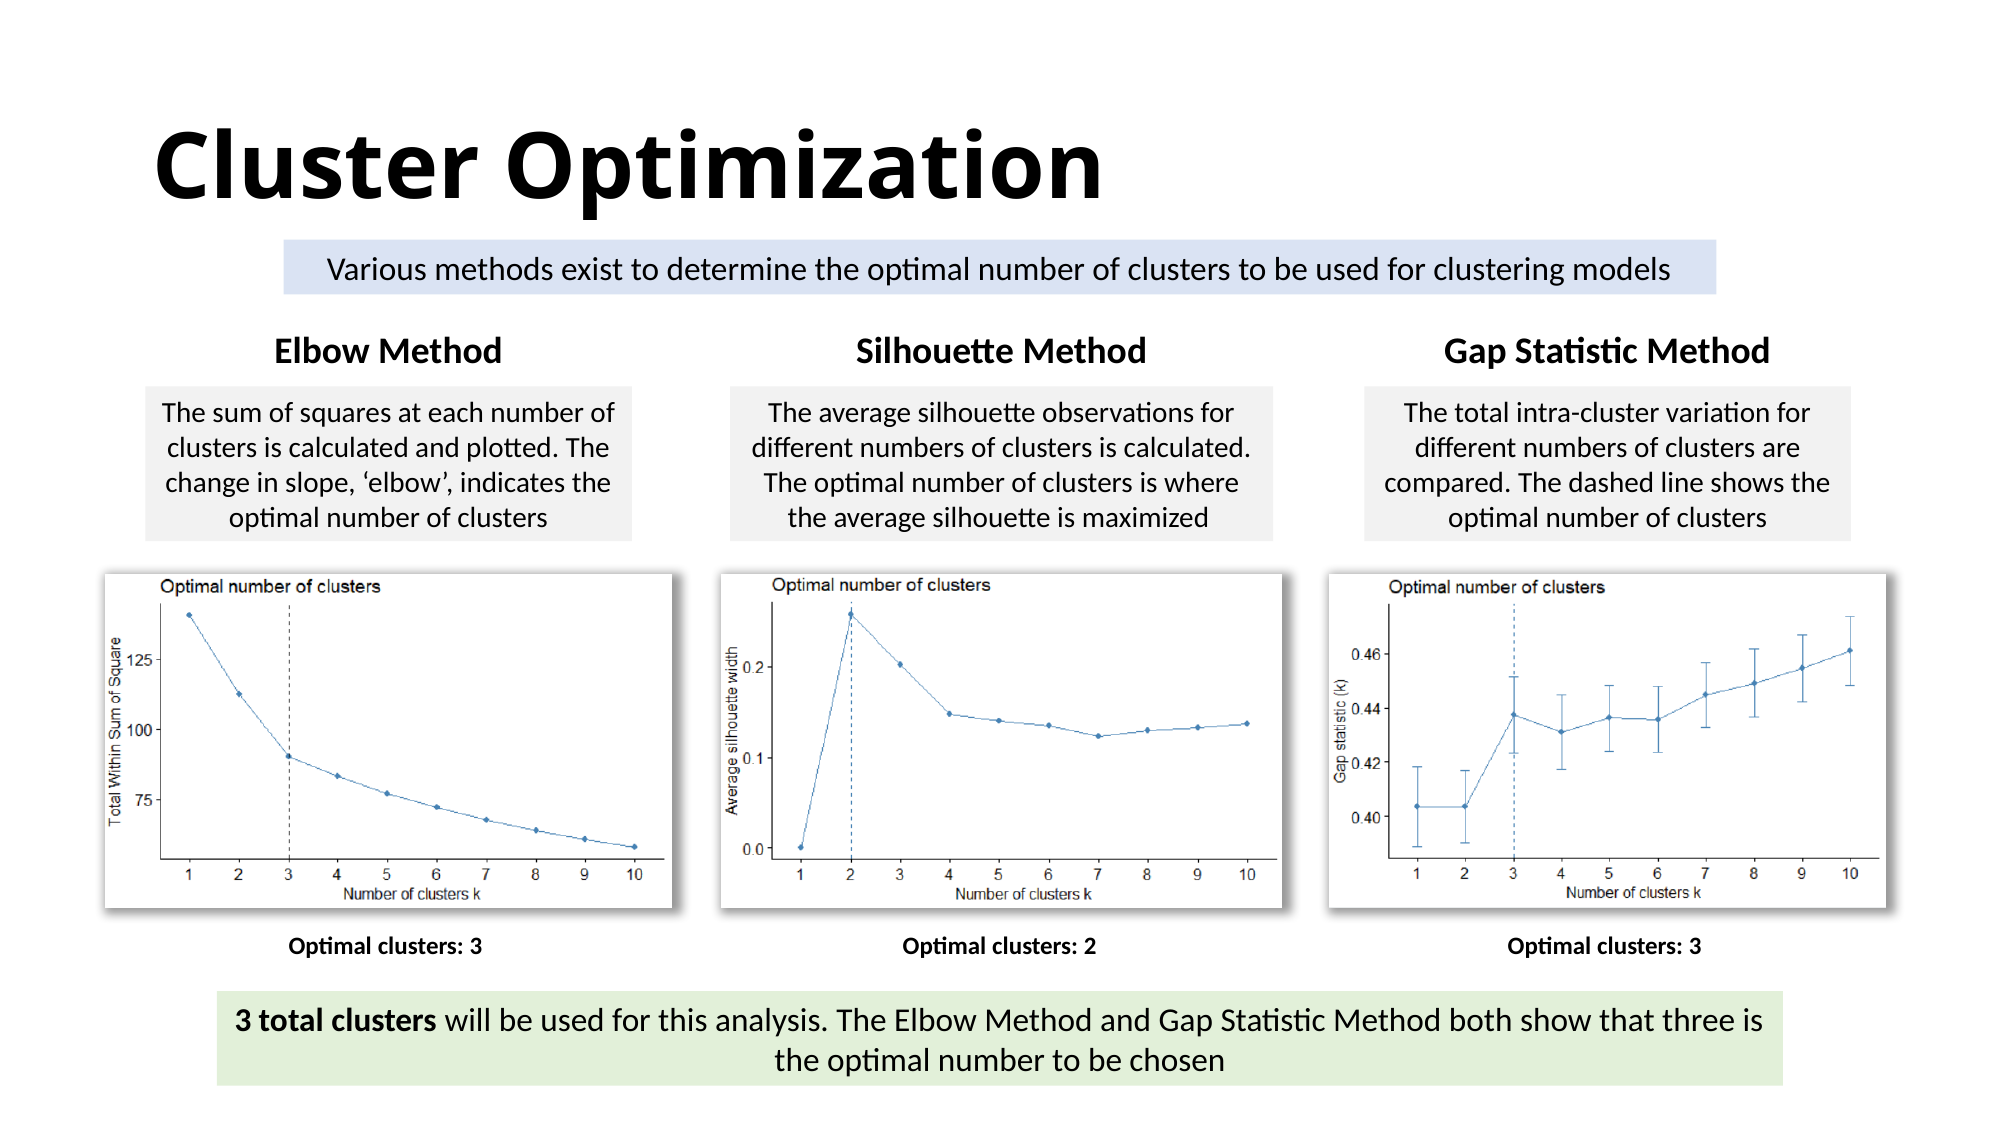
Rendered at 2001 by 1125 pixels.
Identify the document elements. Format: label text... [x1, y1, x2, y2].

text_box Silhouette Method [827, 318, 1176, 379]
picture [721, 574, 1282, 908]
text_box The total intra-cluster variation for different numbers of clusters are compared. The dashed line shows the optimal number of clusters [1364, 386, 1851, 542]
text_box The sum of squares at each number of clusters is calculated and plotted. The change in slope, ‘elbow’, indicates the optimal number of clusters [145, 386, 632, 542]
picture [1329, 574, 1886, 908]
text_box Optimal clusters: 3 [1391, 921, 1824, 967]
text_box Optimal clusters: 3 [172, 921, 605, 967]
text_box Elbow Method [252, 318, 525, 379]
text_box Gap Statistic Method [1403, 318, 1812, 379]
text_box Various methods exist to determine the optimal number of clusters to be used for clustering models [283, 239, 1717, 295]
picture [105, 574, 672, 908]
text_box 3 total clusters will be used for this analysis. The Elbow Method and Gap Statistic Method both show that three is the optimal number to be chosen [216, 991, 1783, 1086]
text_box The average silhouette observations for different numbers of clusters is calculated. The optimal number of clusters is where the average silhouette is maximized [730, 386, 1274, 542]
text_box Optimal clusters: 2 [786, 921, 1219, 967]
title Cluster Optimization [137, 59, 1863, 278]
